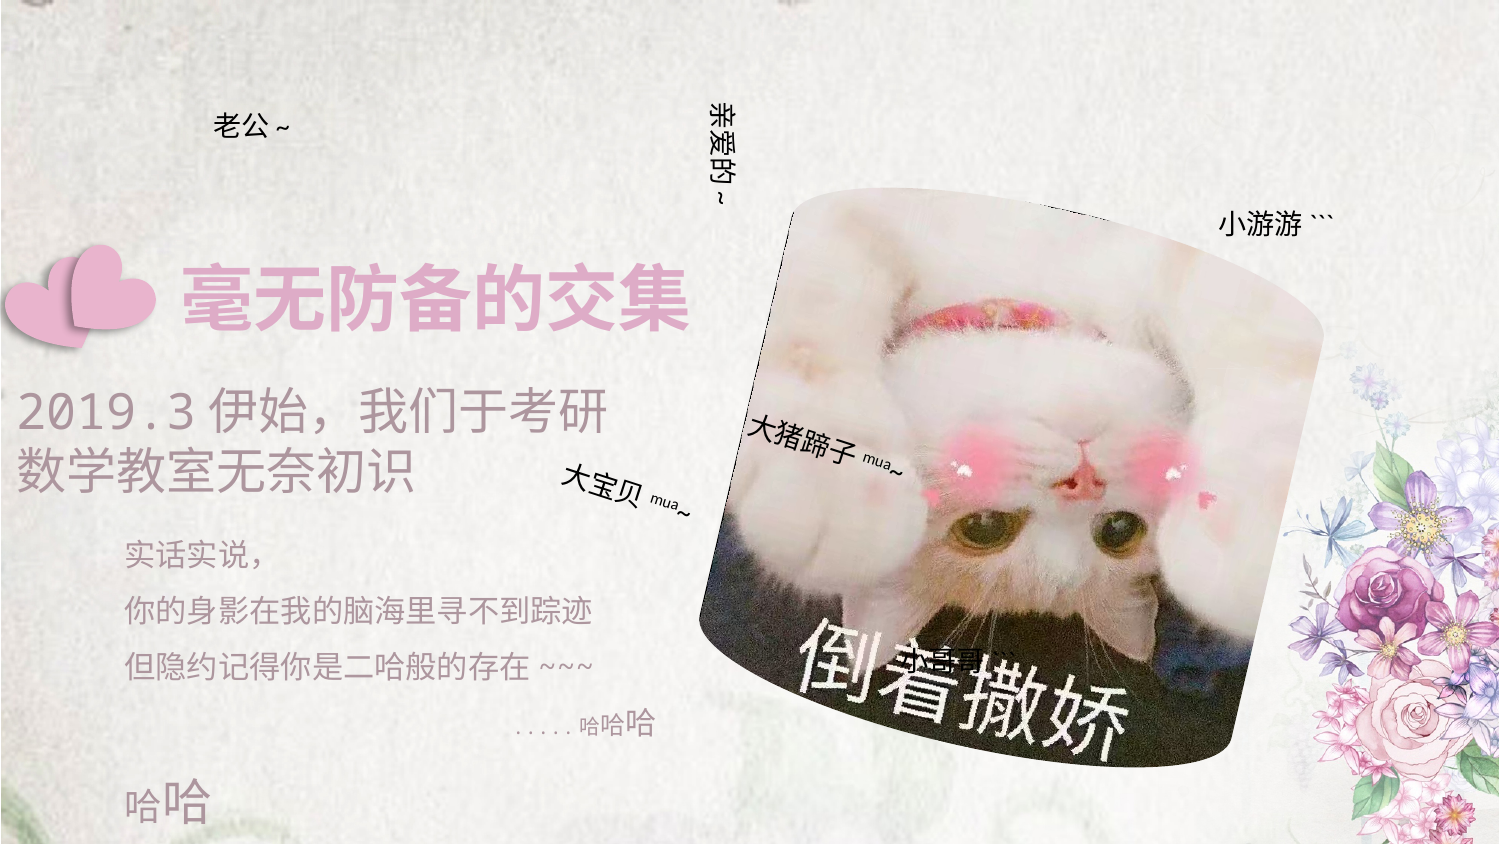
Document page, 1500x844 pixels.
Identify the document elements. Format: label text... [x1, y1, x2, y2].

picture [1, 0, 1499, 844]
text_box 大宝贝mua~ [542, 444, 738, 554]
text_box 大猪蹄子mua~ [728, 411, 738, 445]
text_box [70, 243, 157, 331]
text_box 老公~ [198, 101, 379, 150]
text_box [4, 255, 88, 350]
text_box 实话实说， 你的身影在我的脑海里寻不到踪迹 但隐约记得你是二哈般的存在~~~ .....哈哈哈哈哈 [109, 508, 688, 838]
text_box 小游游``` [1203, 199, 1384, 248]
text_box 毫无防备的交集 [166, 244, 707, 348]
text_box 亲爱的~ [684, 86, 749, 228]
text_box 2019.3伊始，我们于考研数学教室无奈初识 [1, 372, 645, 508]
